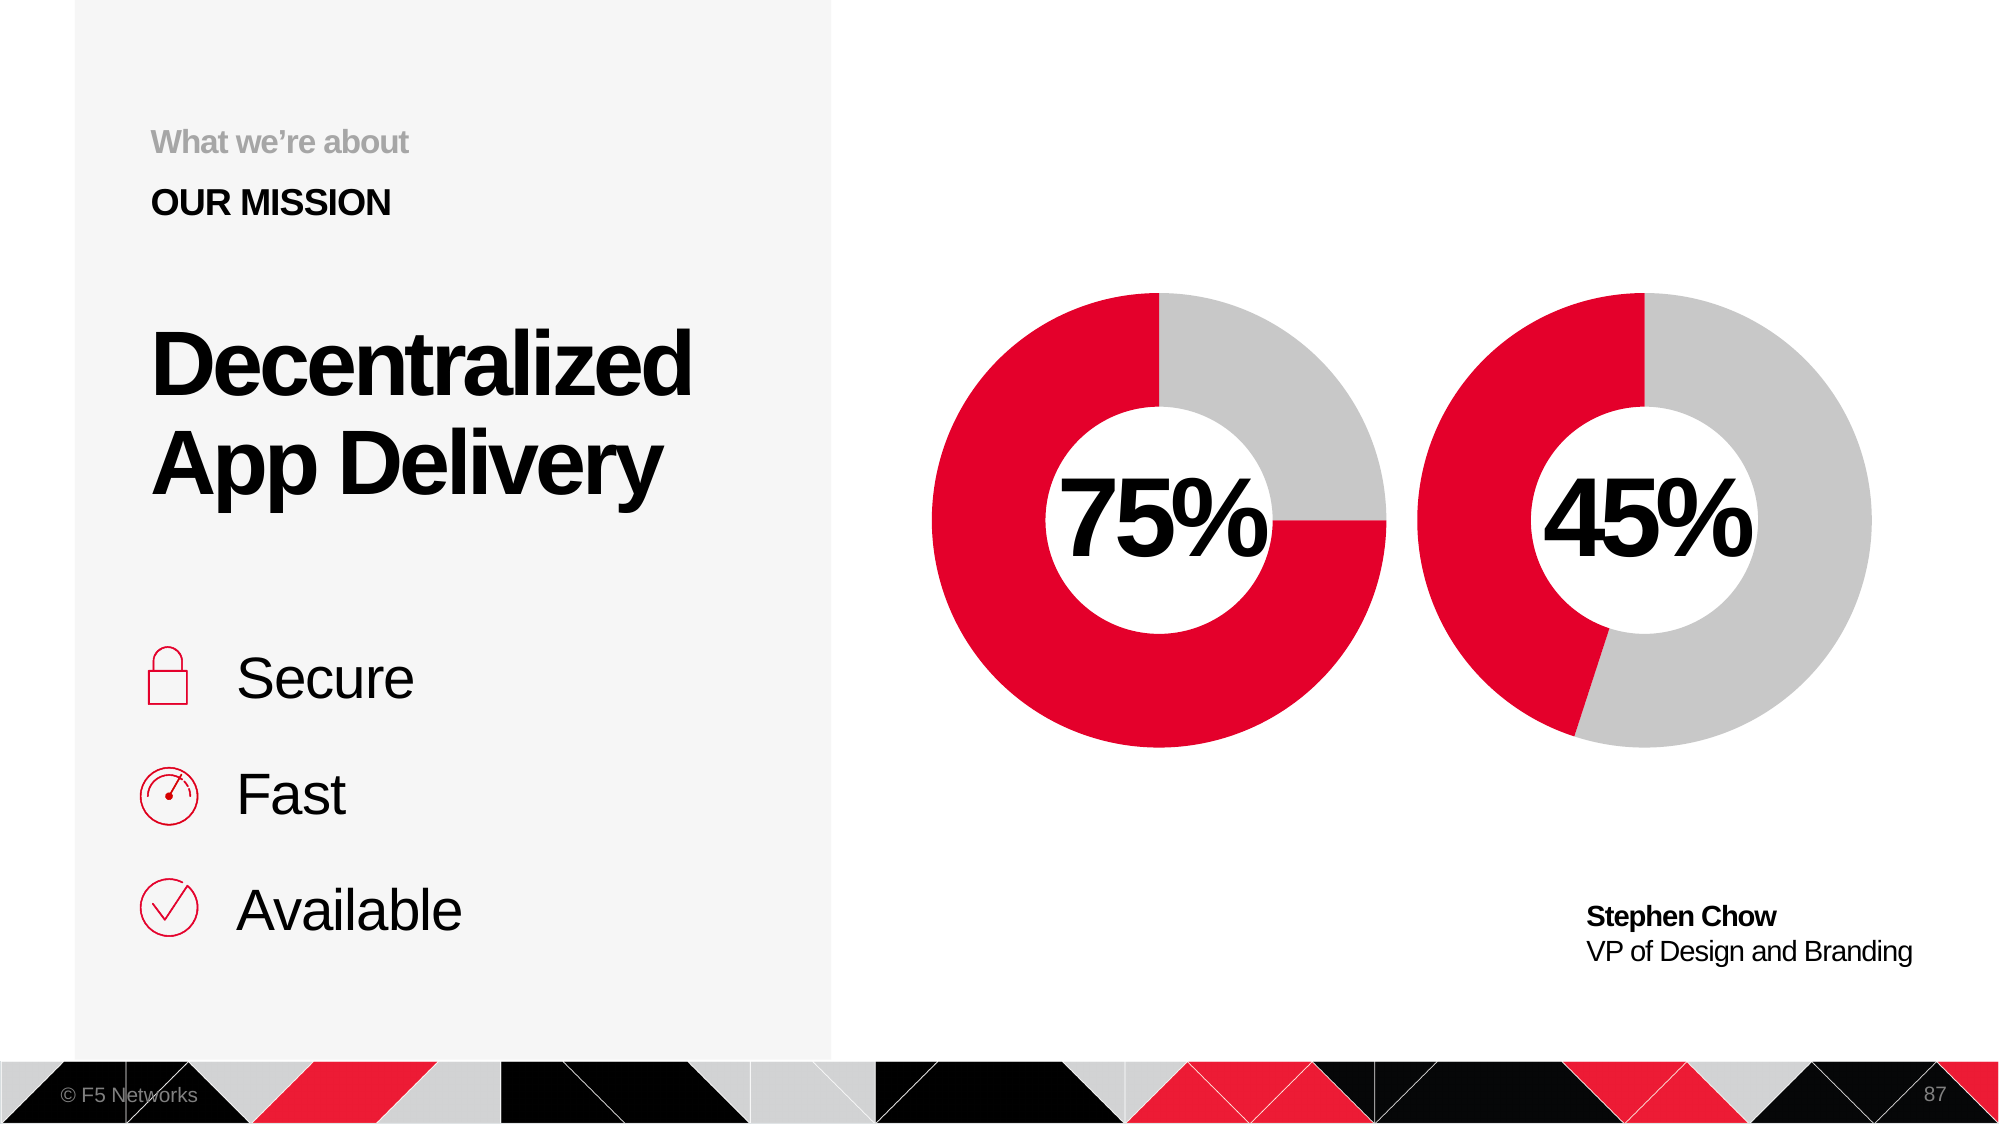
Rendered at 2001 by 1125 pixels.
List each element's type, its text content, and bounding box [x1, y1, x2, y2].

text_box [1308, 283, 1981, 758]
text_box [74, 0, 832, 1061]
text_box Decentralized App Delivery [125, 291, 823, 540]
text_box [148, 646, 188, 705]
text_box Secure [210, 614, 800, 736]
text_box Fast [210, 736, 800, 846]
picture [0, 1050, 2000, 1125]
text_box OUR MISSION [125, 181, 750, 246]
text_box Available [210, 846, 800, 968]
text_box [140, 878, 199, 937]
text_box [823, 283, 1308, 758]
text_box What we’re about [125, 100, 750, 181]
text_box Stephen Chow VP of Design and Branding [1561, 871, 2000, 993]
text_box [139, 767, 199, 826]
